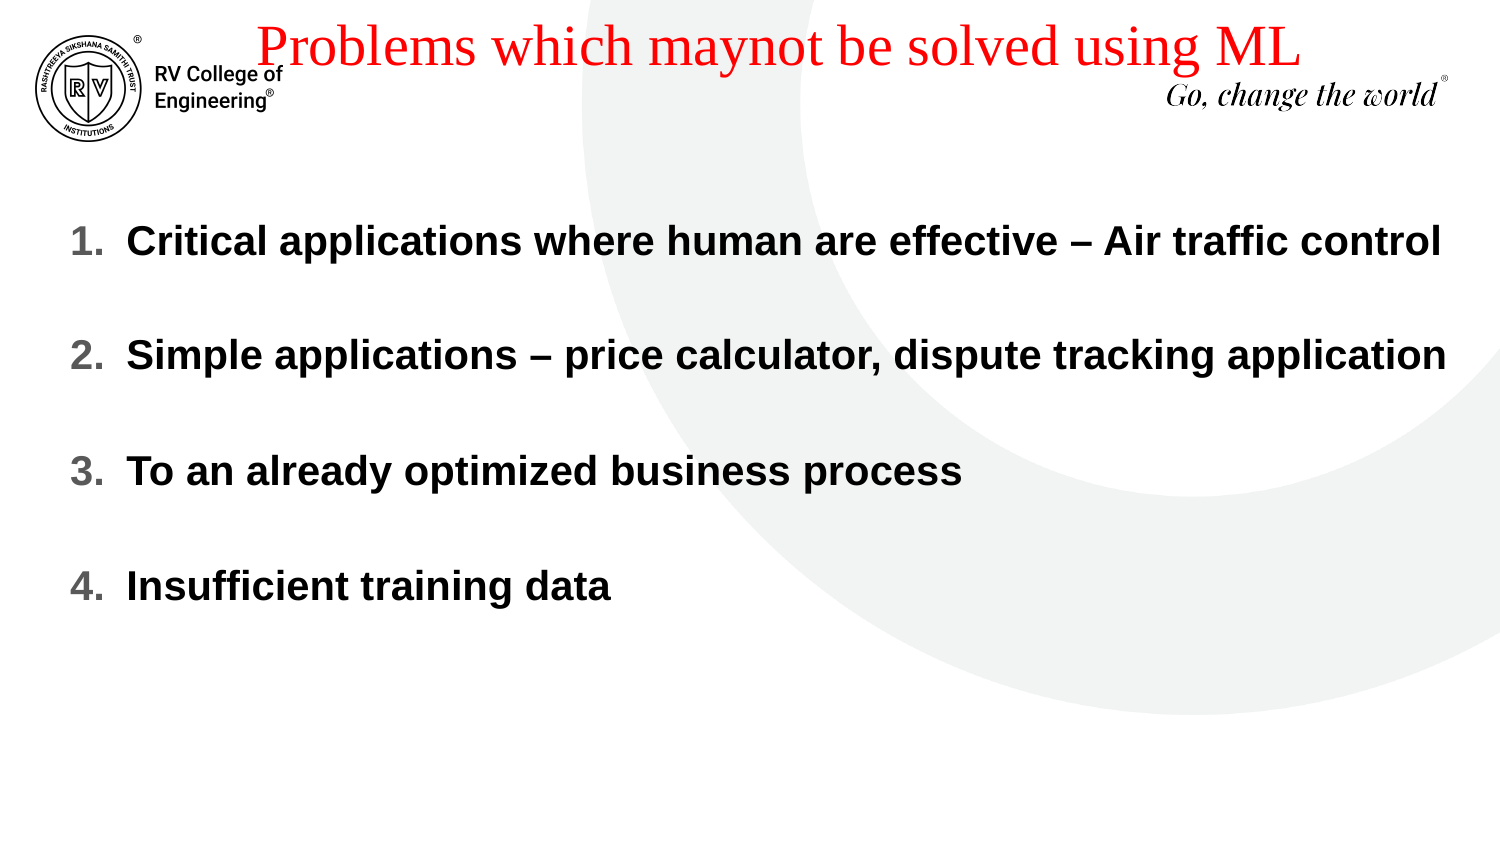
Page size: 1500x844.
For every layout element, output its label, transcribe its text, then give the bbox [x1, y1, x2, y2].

list Critical applications where human are effective – Air traffic control Simple applications – price calculator, dispute tracking application To an already optimized business process Insufficient training data [36, 190, 1478, 814]
text_box Problems which maynot be solved using ML [220, 0, 1340, 85]
picture [0, 0, 1500, 844]
